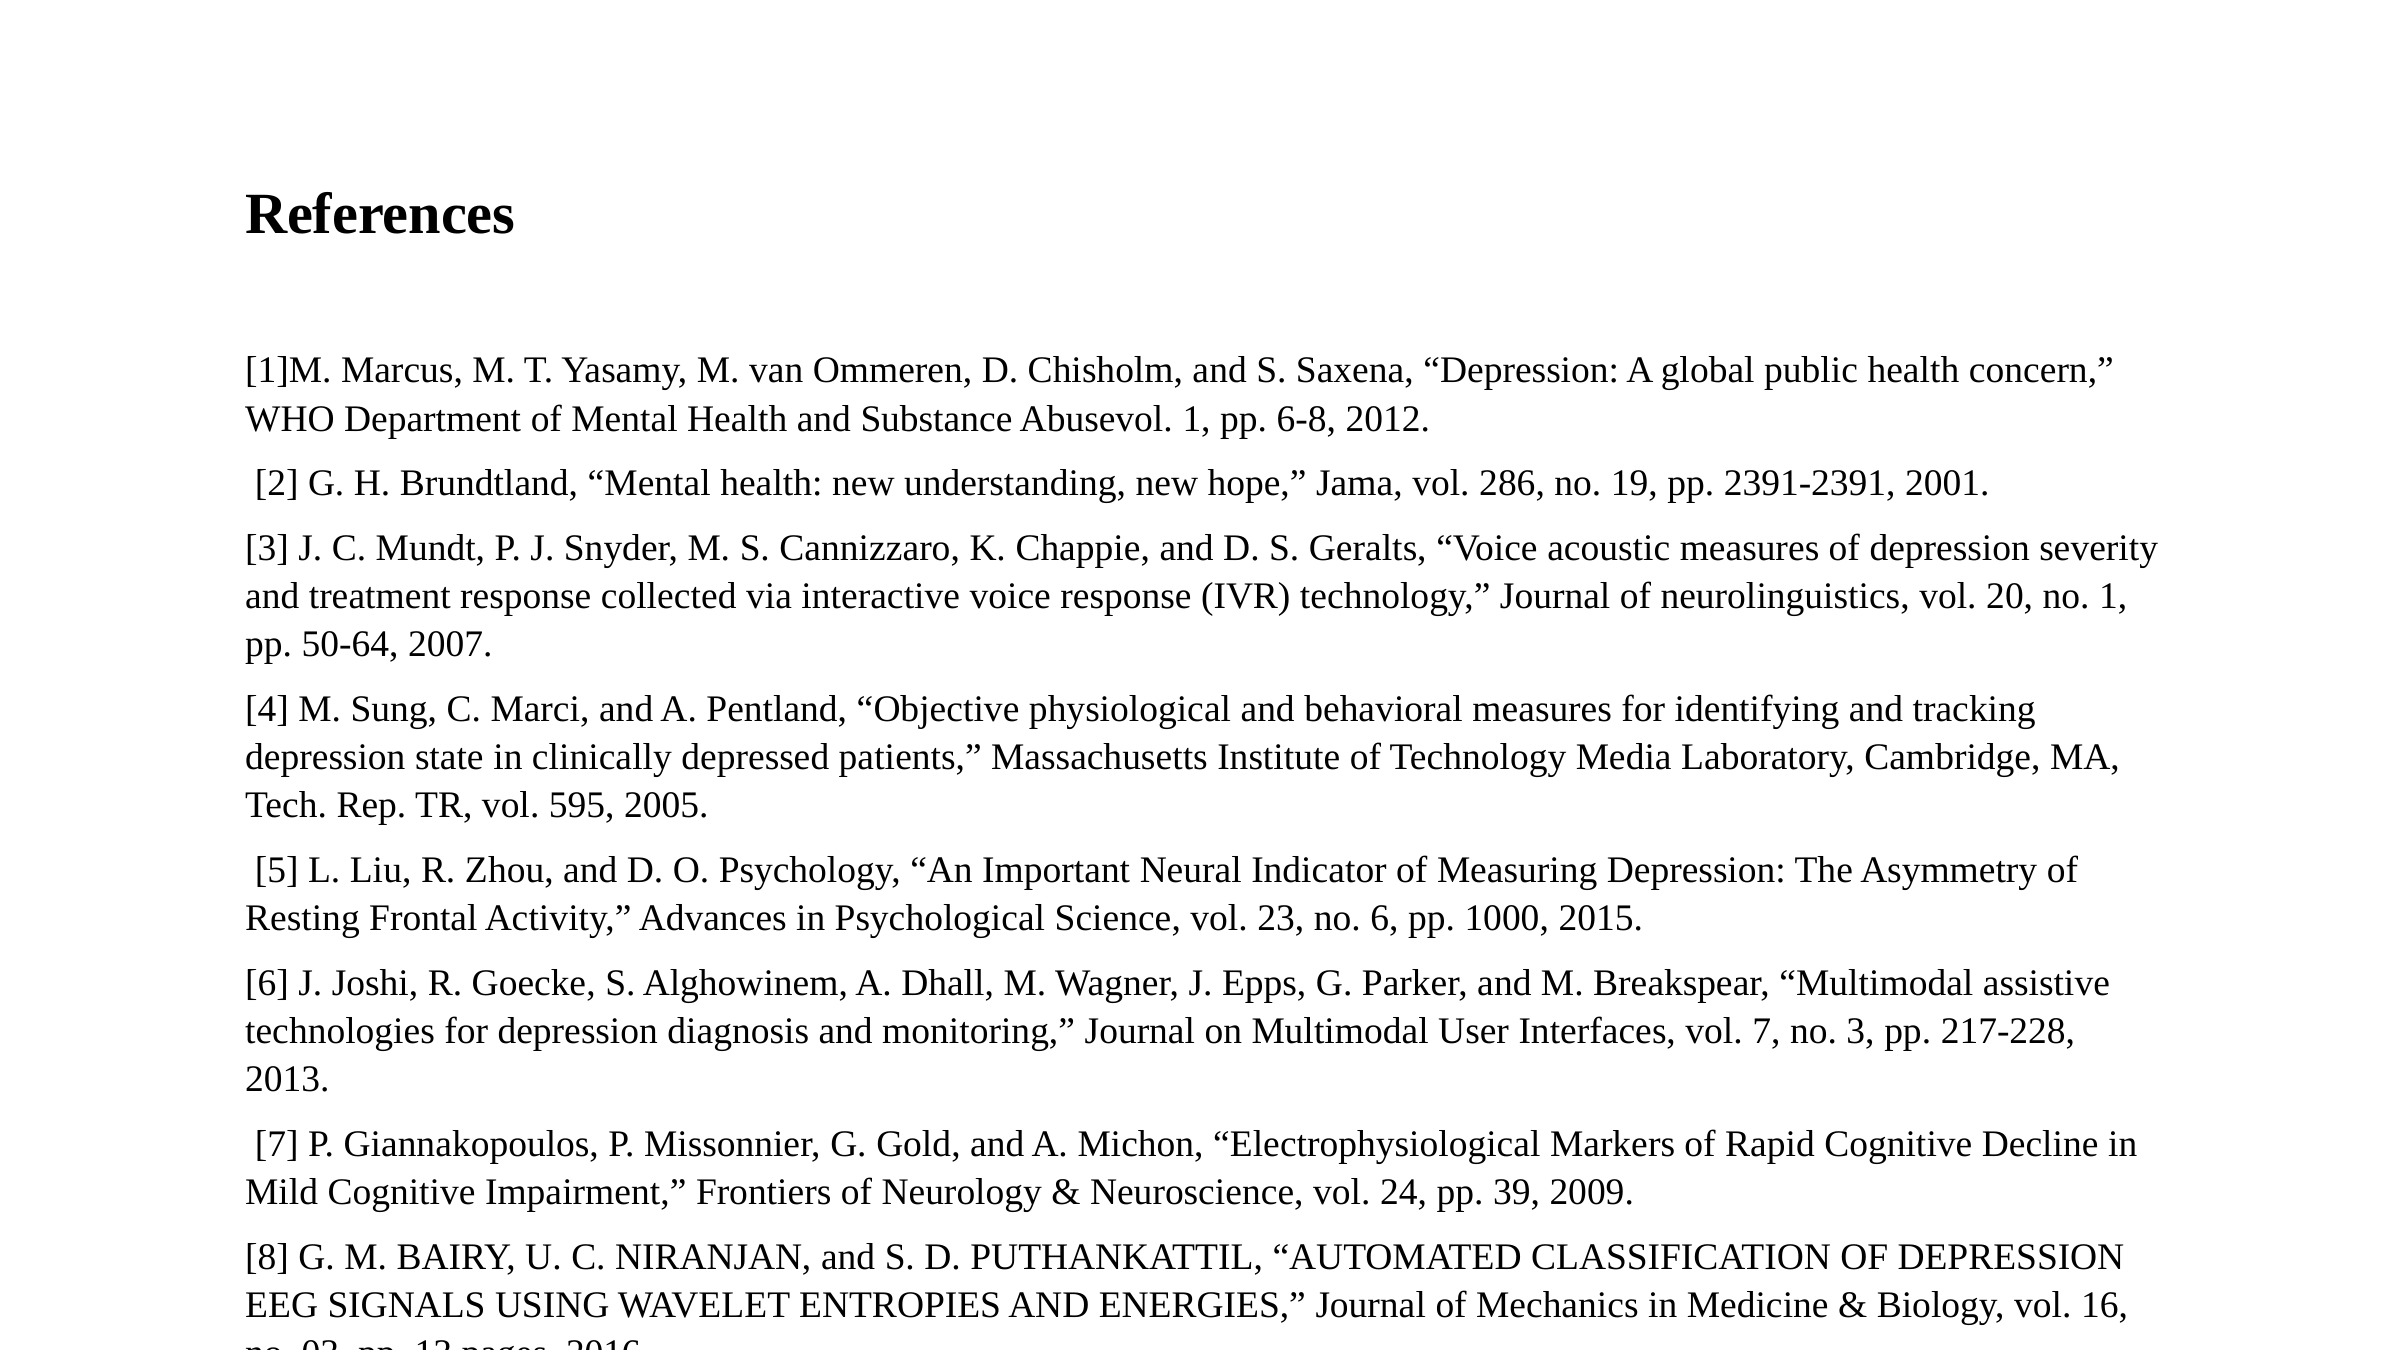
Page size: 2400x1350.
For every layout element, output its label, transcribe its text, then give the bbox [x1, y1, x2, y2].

text_box References [230, 168, 910, 253]
text_box [1]M. Marcus, M. T. Yasamy, M. van Ommeren, D. Chisholm, and S. Saxena, “Depression: A global public health concern,” WHO Department of Mental Health and Substance Abusevol. 1, pp. 6-8, 2012. [2] G. H. Brundtland, “Mental health: new understanding, new hope,” Jama, vol. 286, no. 19, pp. 2391-2391, 2001. [3] J. C. Mundt, P. J. Snyder, M. S. Cannizzaro, K. Chappie, and D. S. Geralts, “Voice acoustic measures of depression severity and treatment response collected via interactive voice response (IVR) technology,” Journal of neurolinguistics, vol. 20, no. 1, pp. 50-64, 2007. [4] M. Sung, C. Marci, and A. Pentland, “Objective physiological and behavioral measures for identifying and tracking depression state in clinically depressed patients,” Massachusetts Institute of Technology Media Laboratory, Cambridge, MA, Tech. Rep. TR, vol. 595, 2005. [5] L. Liu, R. Zhou, and D. O. Psychology, “An Important Neural Indicator of Measuring Depression: The Asymmetry of Resting Frontal Activity,” Advances in Psychological Science, vol. 23, no. 6, pp. 1000, 2015. [6] J. Joshi, R. Goecke, S. Alghowinem, A. Dhall, M. Wagner, J. Epps, G. Parker, and M. Breakspear, “Multimodal assistive technologies for depression diagnosis and monitoring,” Journal on Multimodal User Interfaces, vol. 7, no. 3, pp. 217-228, 2013. [7] P. Giannakopoulos, P. Missonnier, G. Gold, and A. Michon, “Electrophysiological Markers of Rapid Cognitive Decline in Mild Cognitive Impairment,” Frontiers of Neurology & Neuroscience, vol. 24, pp. 39, 2009. [8] G. M. BAIRY, U. C. NIRANJAN, and S. D. PUTHANKATTIL, “AUTOMATED CLASSIFICATION OF DEPRESSION EEG SIGNALS USING WAVELET ENTROPIES AND ENERGIES,” Journal of Mechanics in Medicine & Biology, vol. 16, no. 03, pp. 13 pages, 2016. [230, 334, 2185, 1350]
